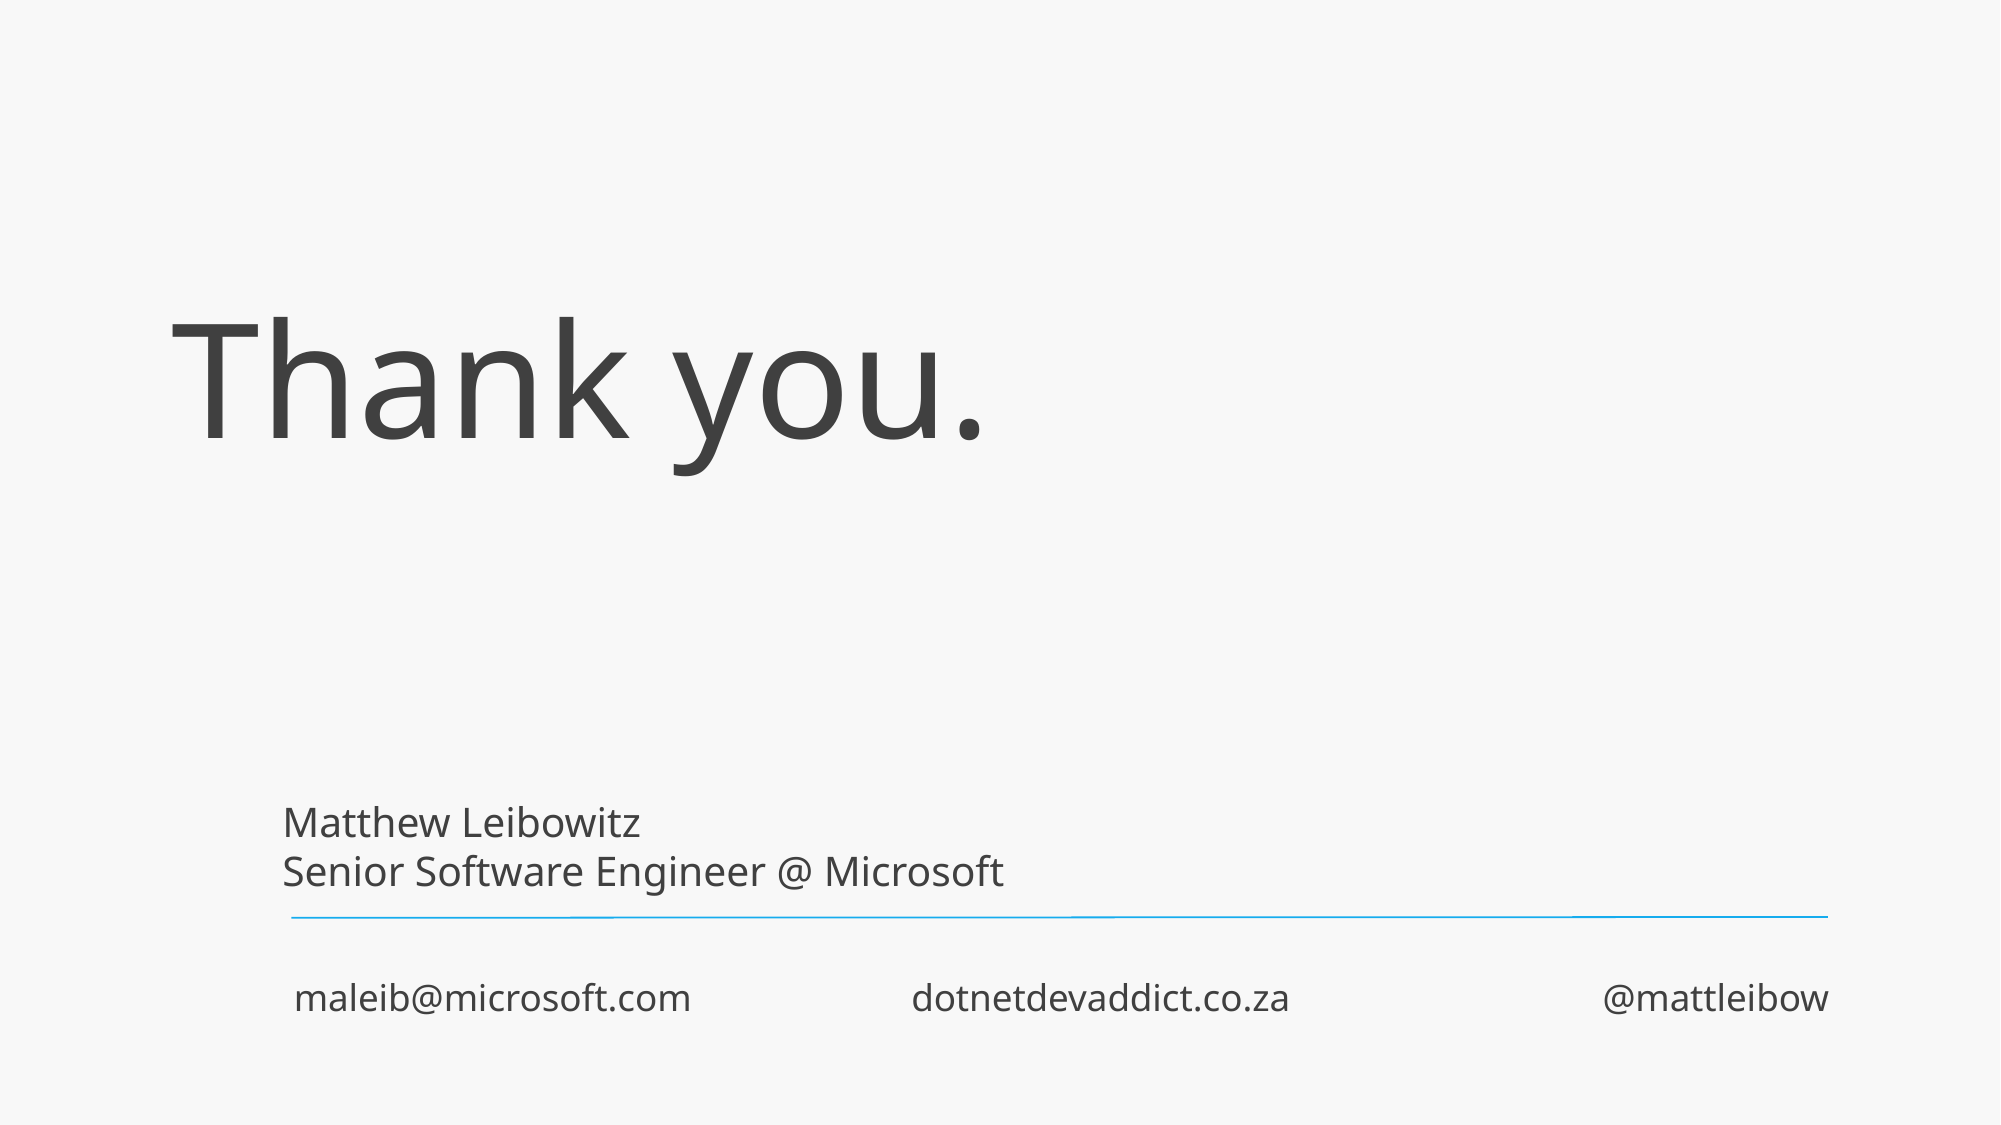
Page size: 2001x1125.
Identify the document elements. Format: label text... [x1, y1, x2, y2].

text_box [278, 954, 1845, 1022]
text_box Thank you. [46, 323, 1118, 458]
text_box Matthew Leibowitz Senior Software Engineer @ Microsoft [279, 794, 1235, 898]
